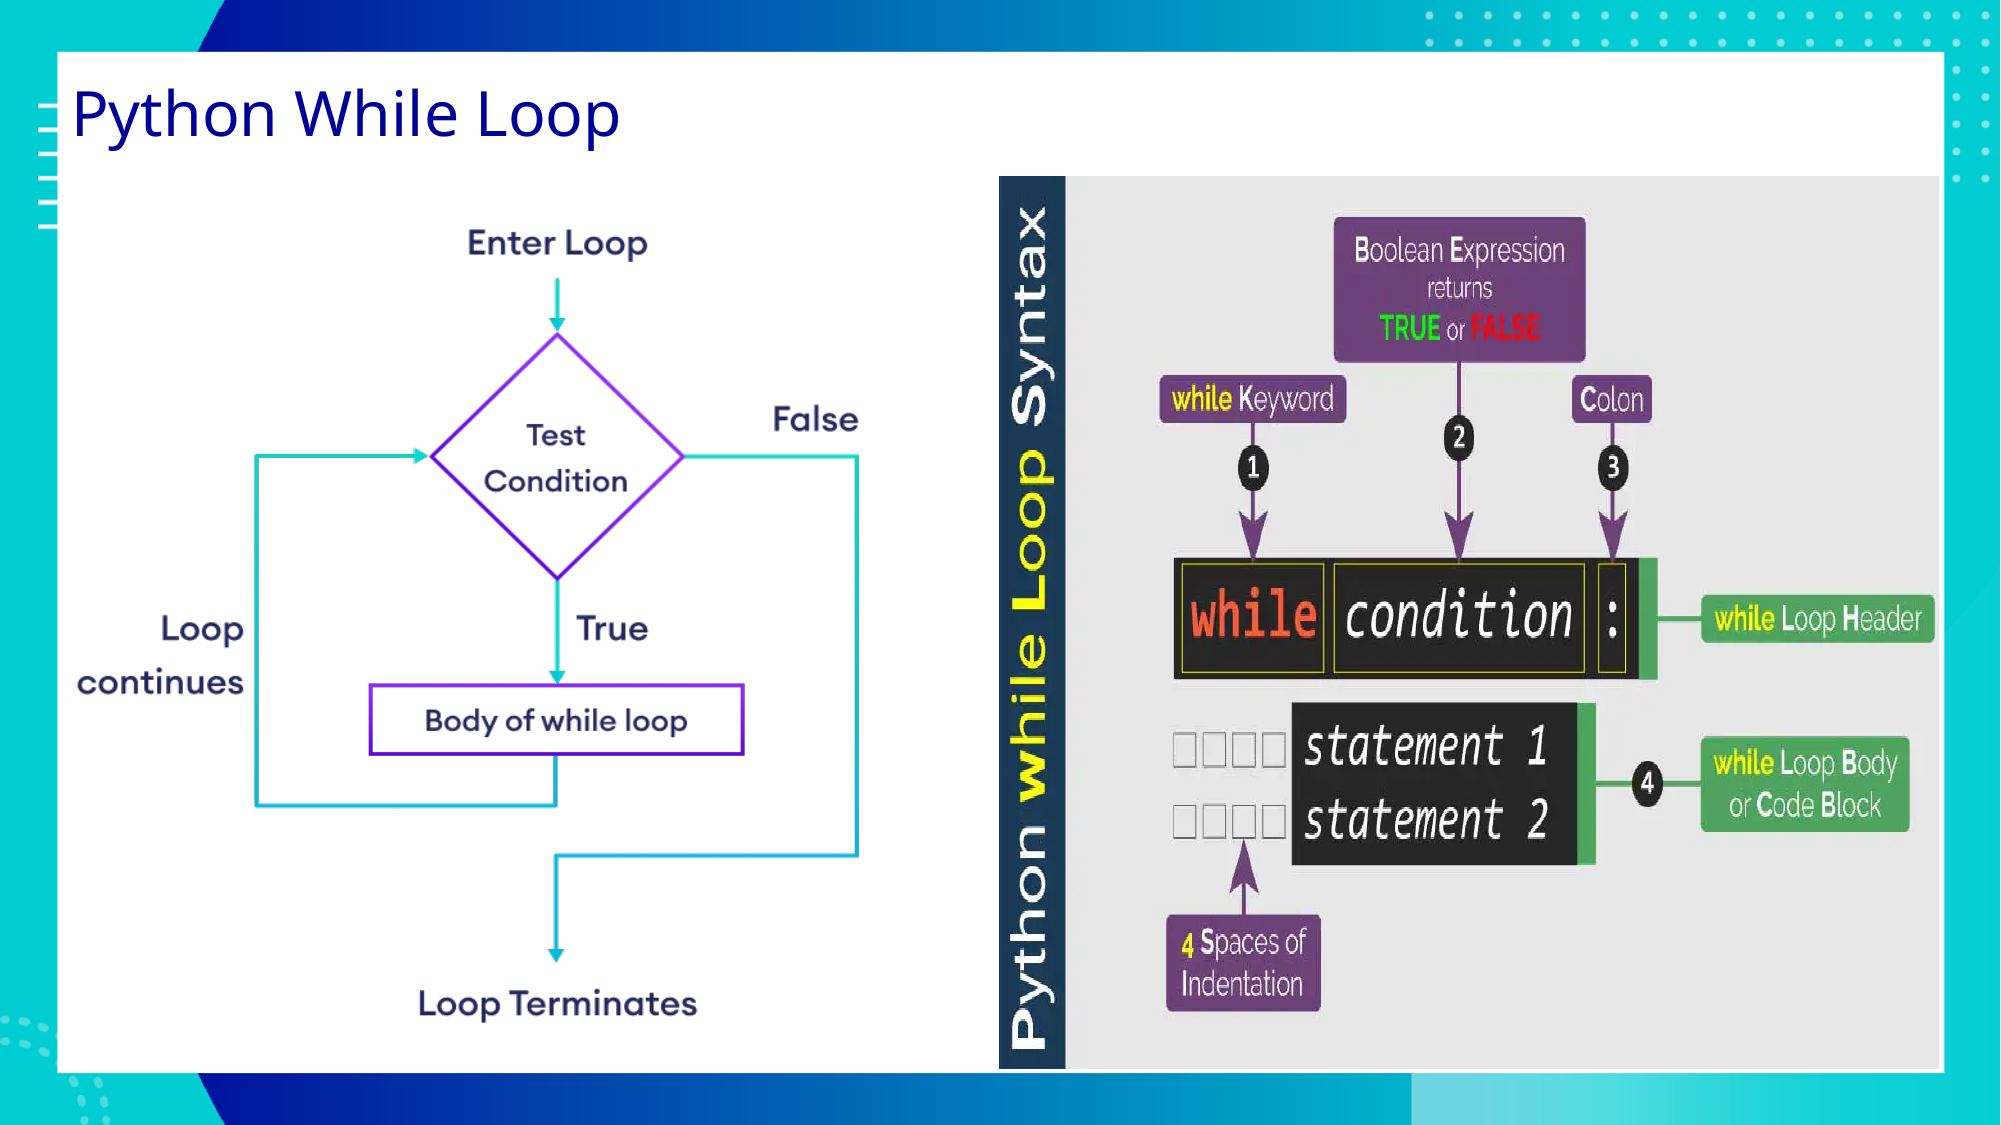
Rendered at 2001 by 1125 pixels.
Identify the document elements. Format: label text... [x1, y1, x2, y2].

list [56, 176, 999, 1069]
picture [0, 0, 2001, 1125]
title Python While Loop [56, 56, 1939, 176]
